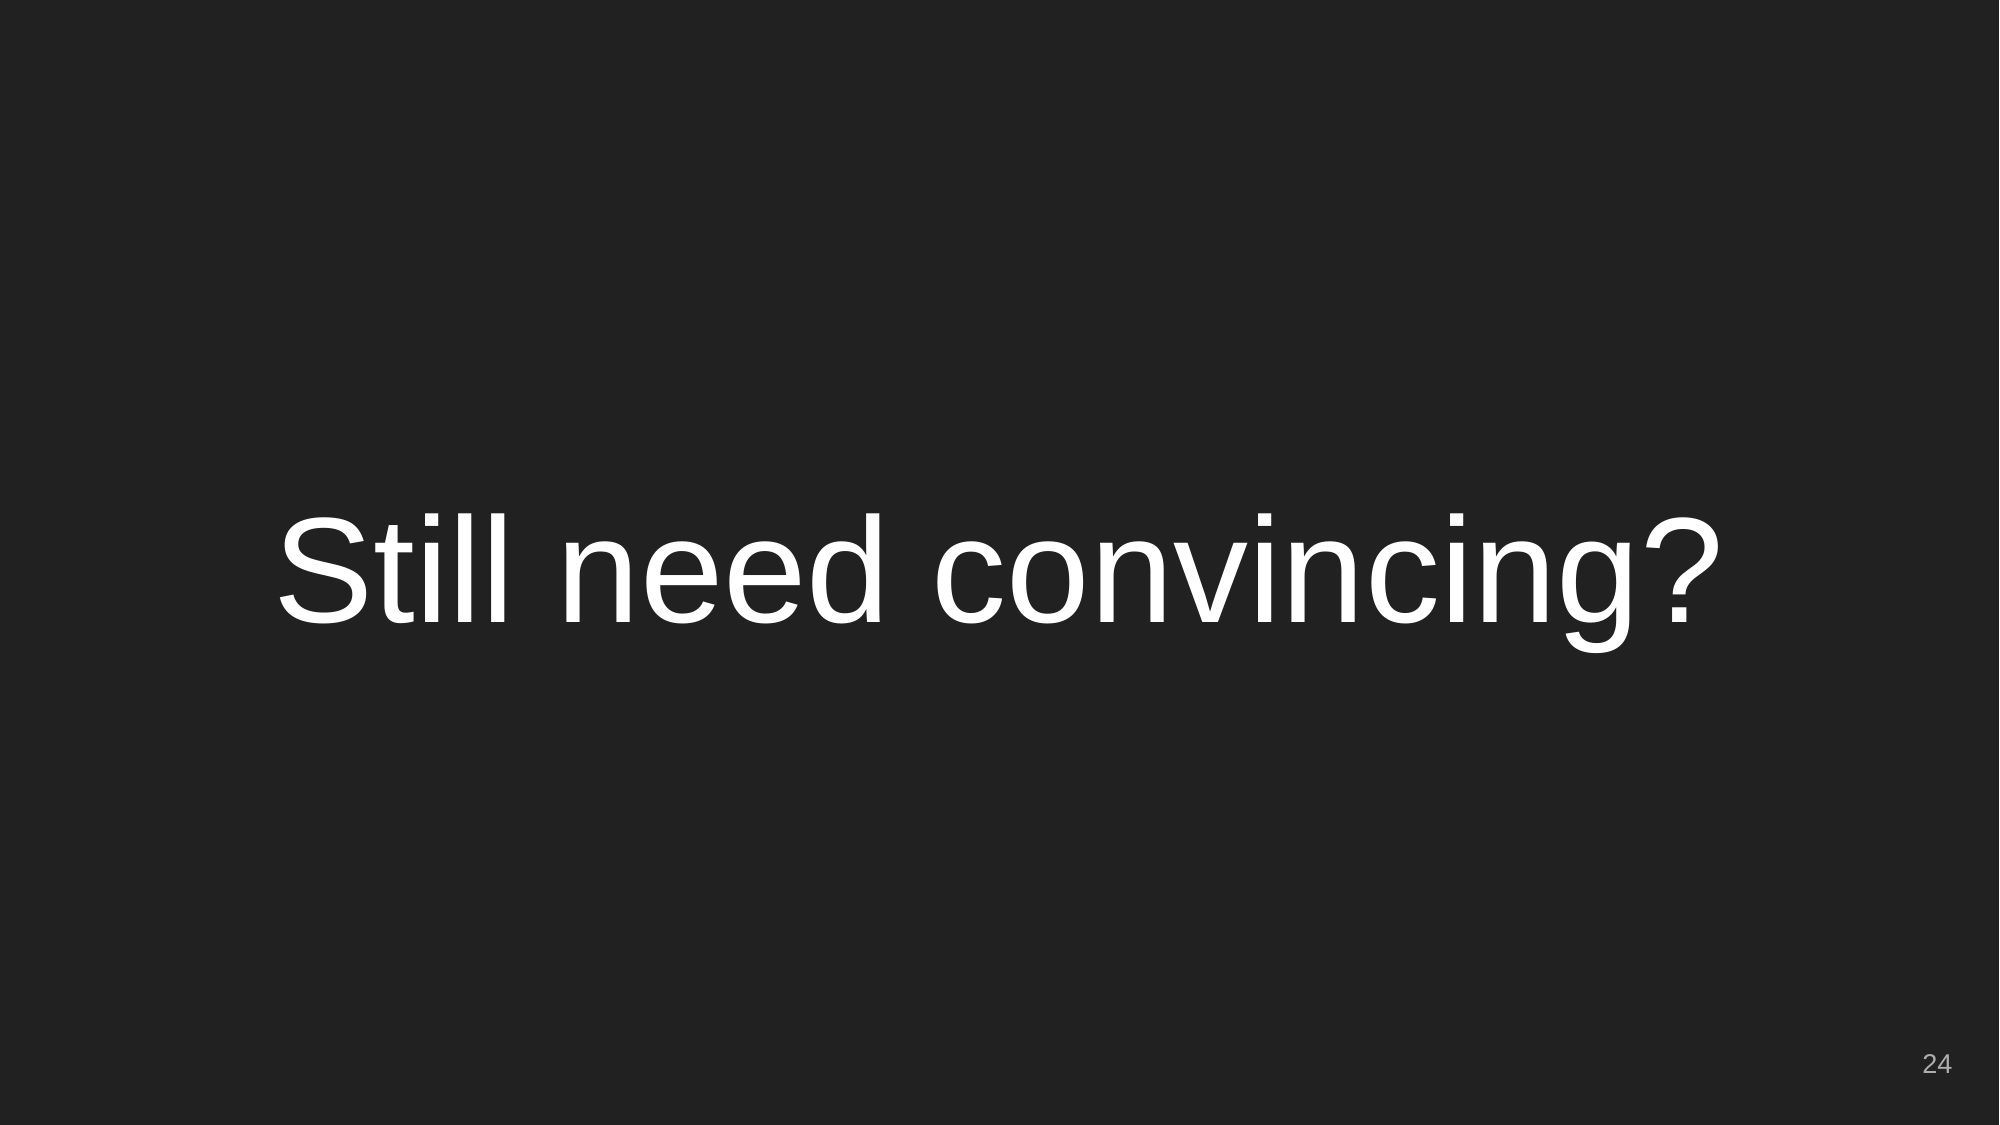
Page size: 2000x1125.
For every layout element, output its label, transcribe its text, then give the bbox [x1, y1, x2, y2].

title Still need convincing? [68, 470, 1932, 655]
slide_number ‹#› [1852, 1019, 1973, 1106]
